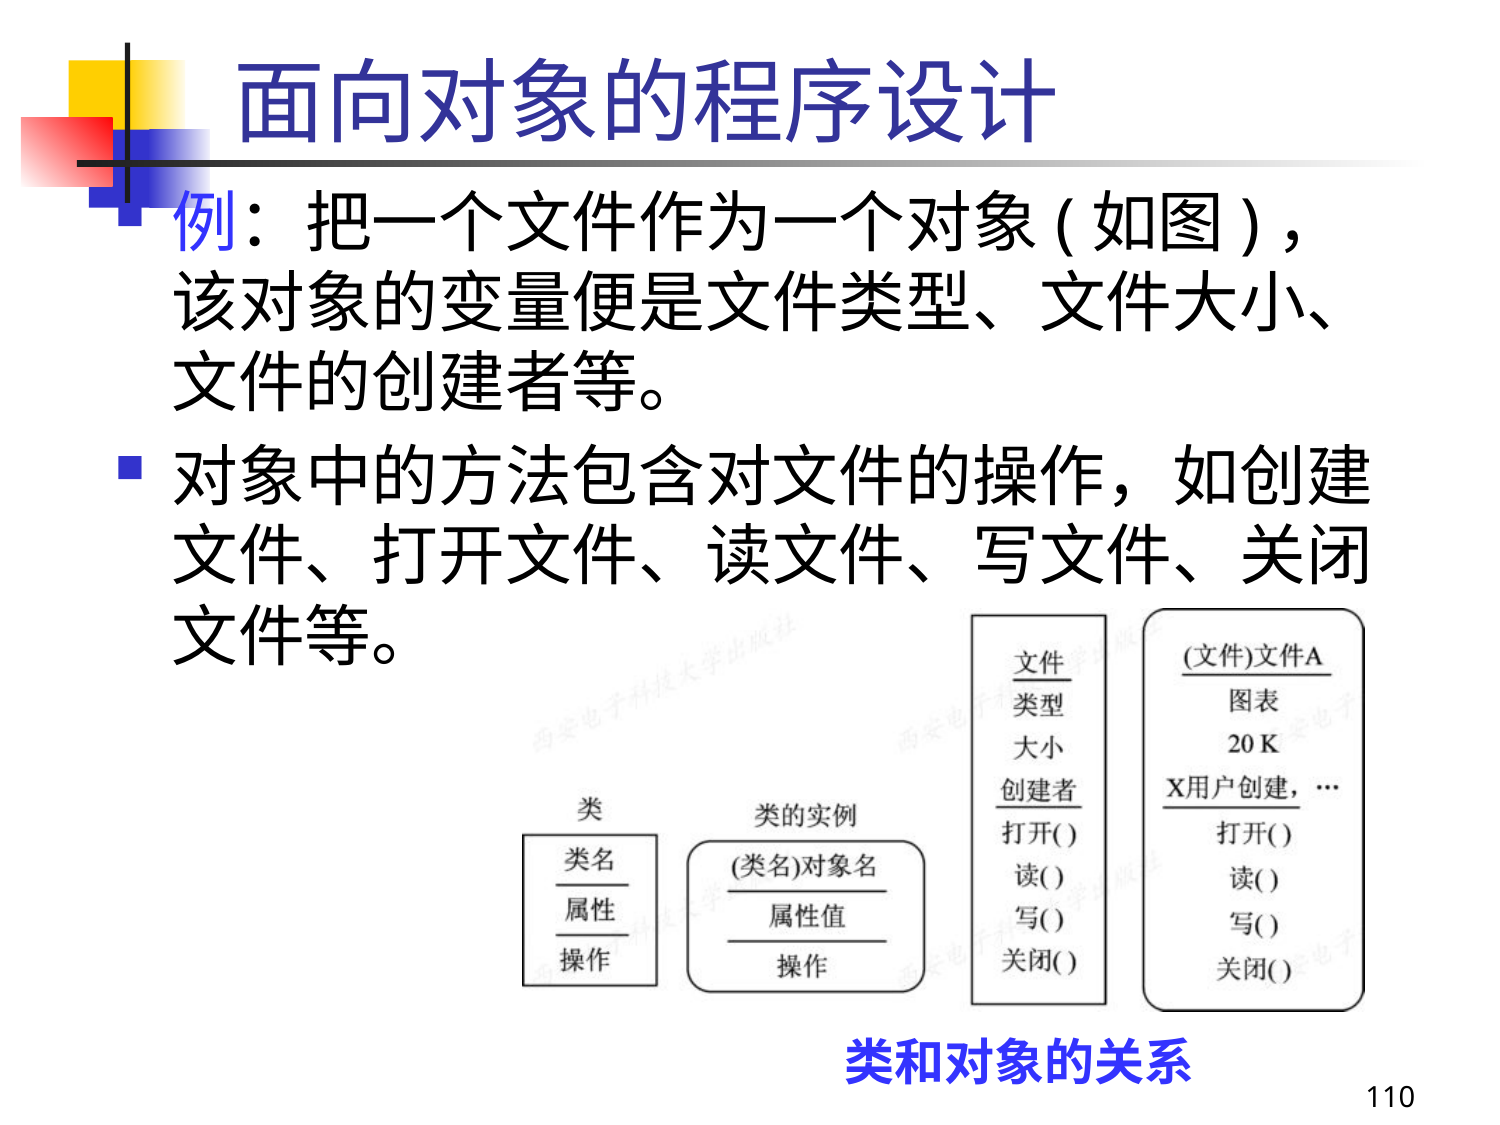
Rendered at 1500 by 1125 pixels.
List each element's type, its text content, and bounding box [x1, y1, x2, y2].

list 例：把一个文件作为一个对象(如图)，该对象的变量便是文件类型、文件大小、文件的创建者等。 对象中的方法包含对文件的操作，如创建文件、打开文件、读文件、写文件、关闭文件等。 [100, 172, 1423, 693]
text_box 类和对象的关系 [829, 1023, 1221, 1098]
slide_number 110 [1080, 1070, 1431, 1114]
title 面向对象的程序设计 [218, 15, 1436, 161]
picture [522, 608, 1365, 1012]
